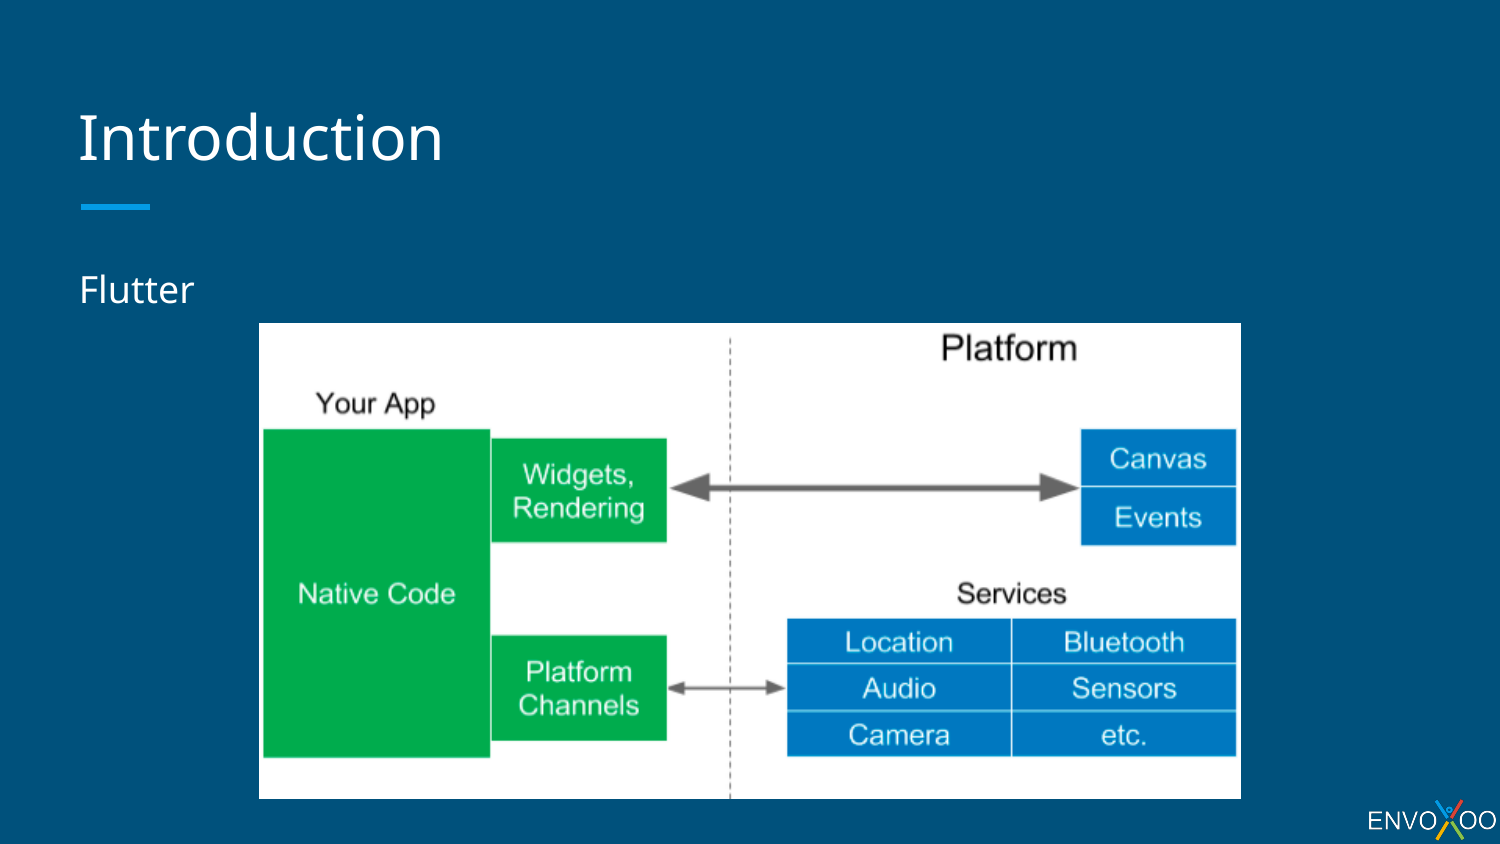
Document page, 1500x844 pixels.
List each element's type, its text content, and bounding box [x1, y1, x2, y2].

picture [260, 324, 1240, 798]
picture [1437, 822, 1448, 840]
title Introduction [63, 75, 1437, 188]
list Flutter [63, 244, 1437, 750]
picture [1452, 822, 1463, 838]
picture [1451, 800, 1462, 818]
picture [1370, 812, 1382, 829]
